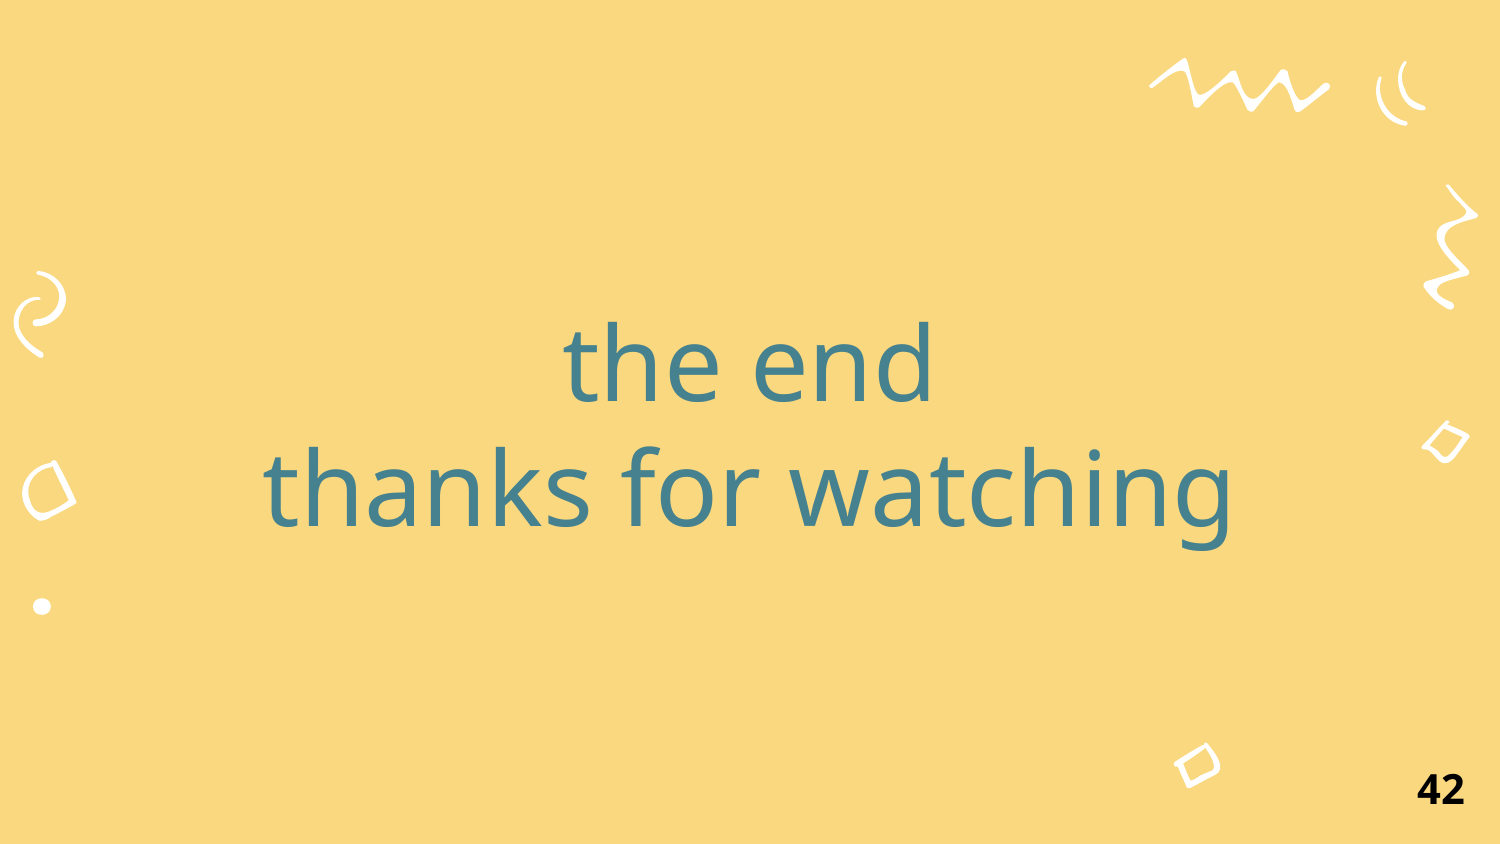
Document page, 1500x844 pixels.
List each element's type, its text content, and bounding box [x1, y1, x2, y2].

title the end thanks for watching [82, 282, 1418, 562]
slide_number ‹#› [1390, 748, 1481, 813]
